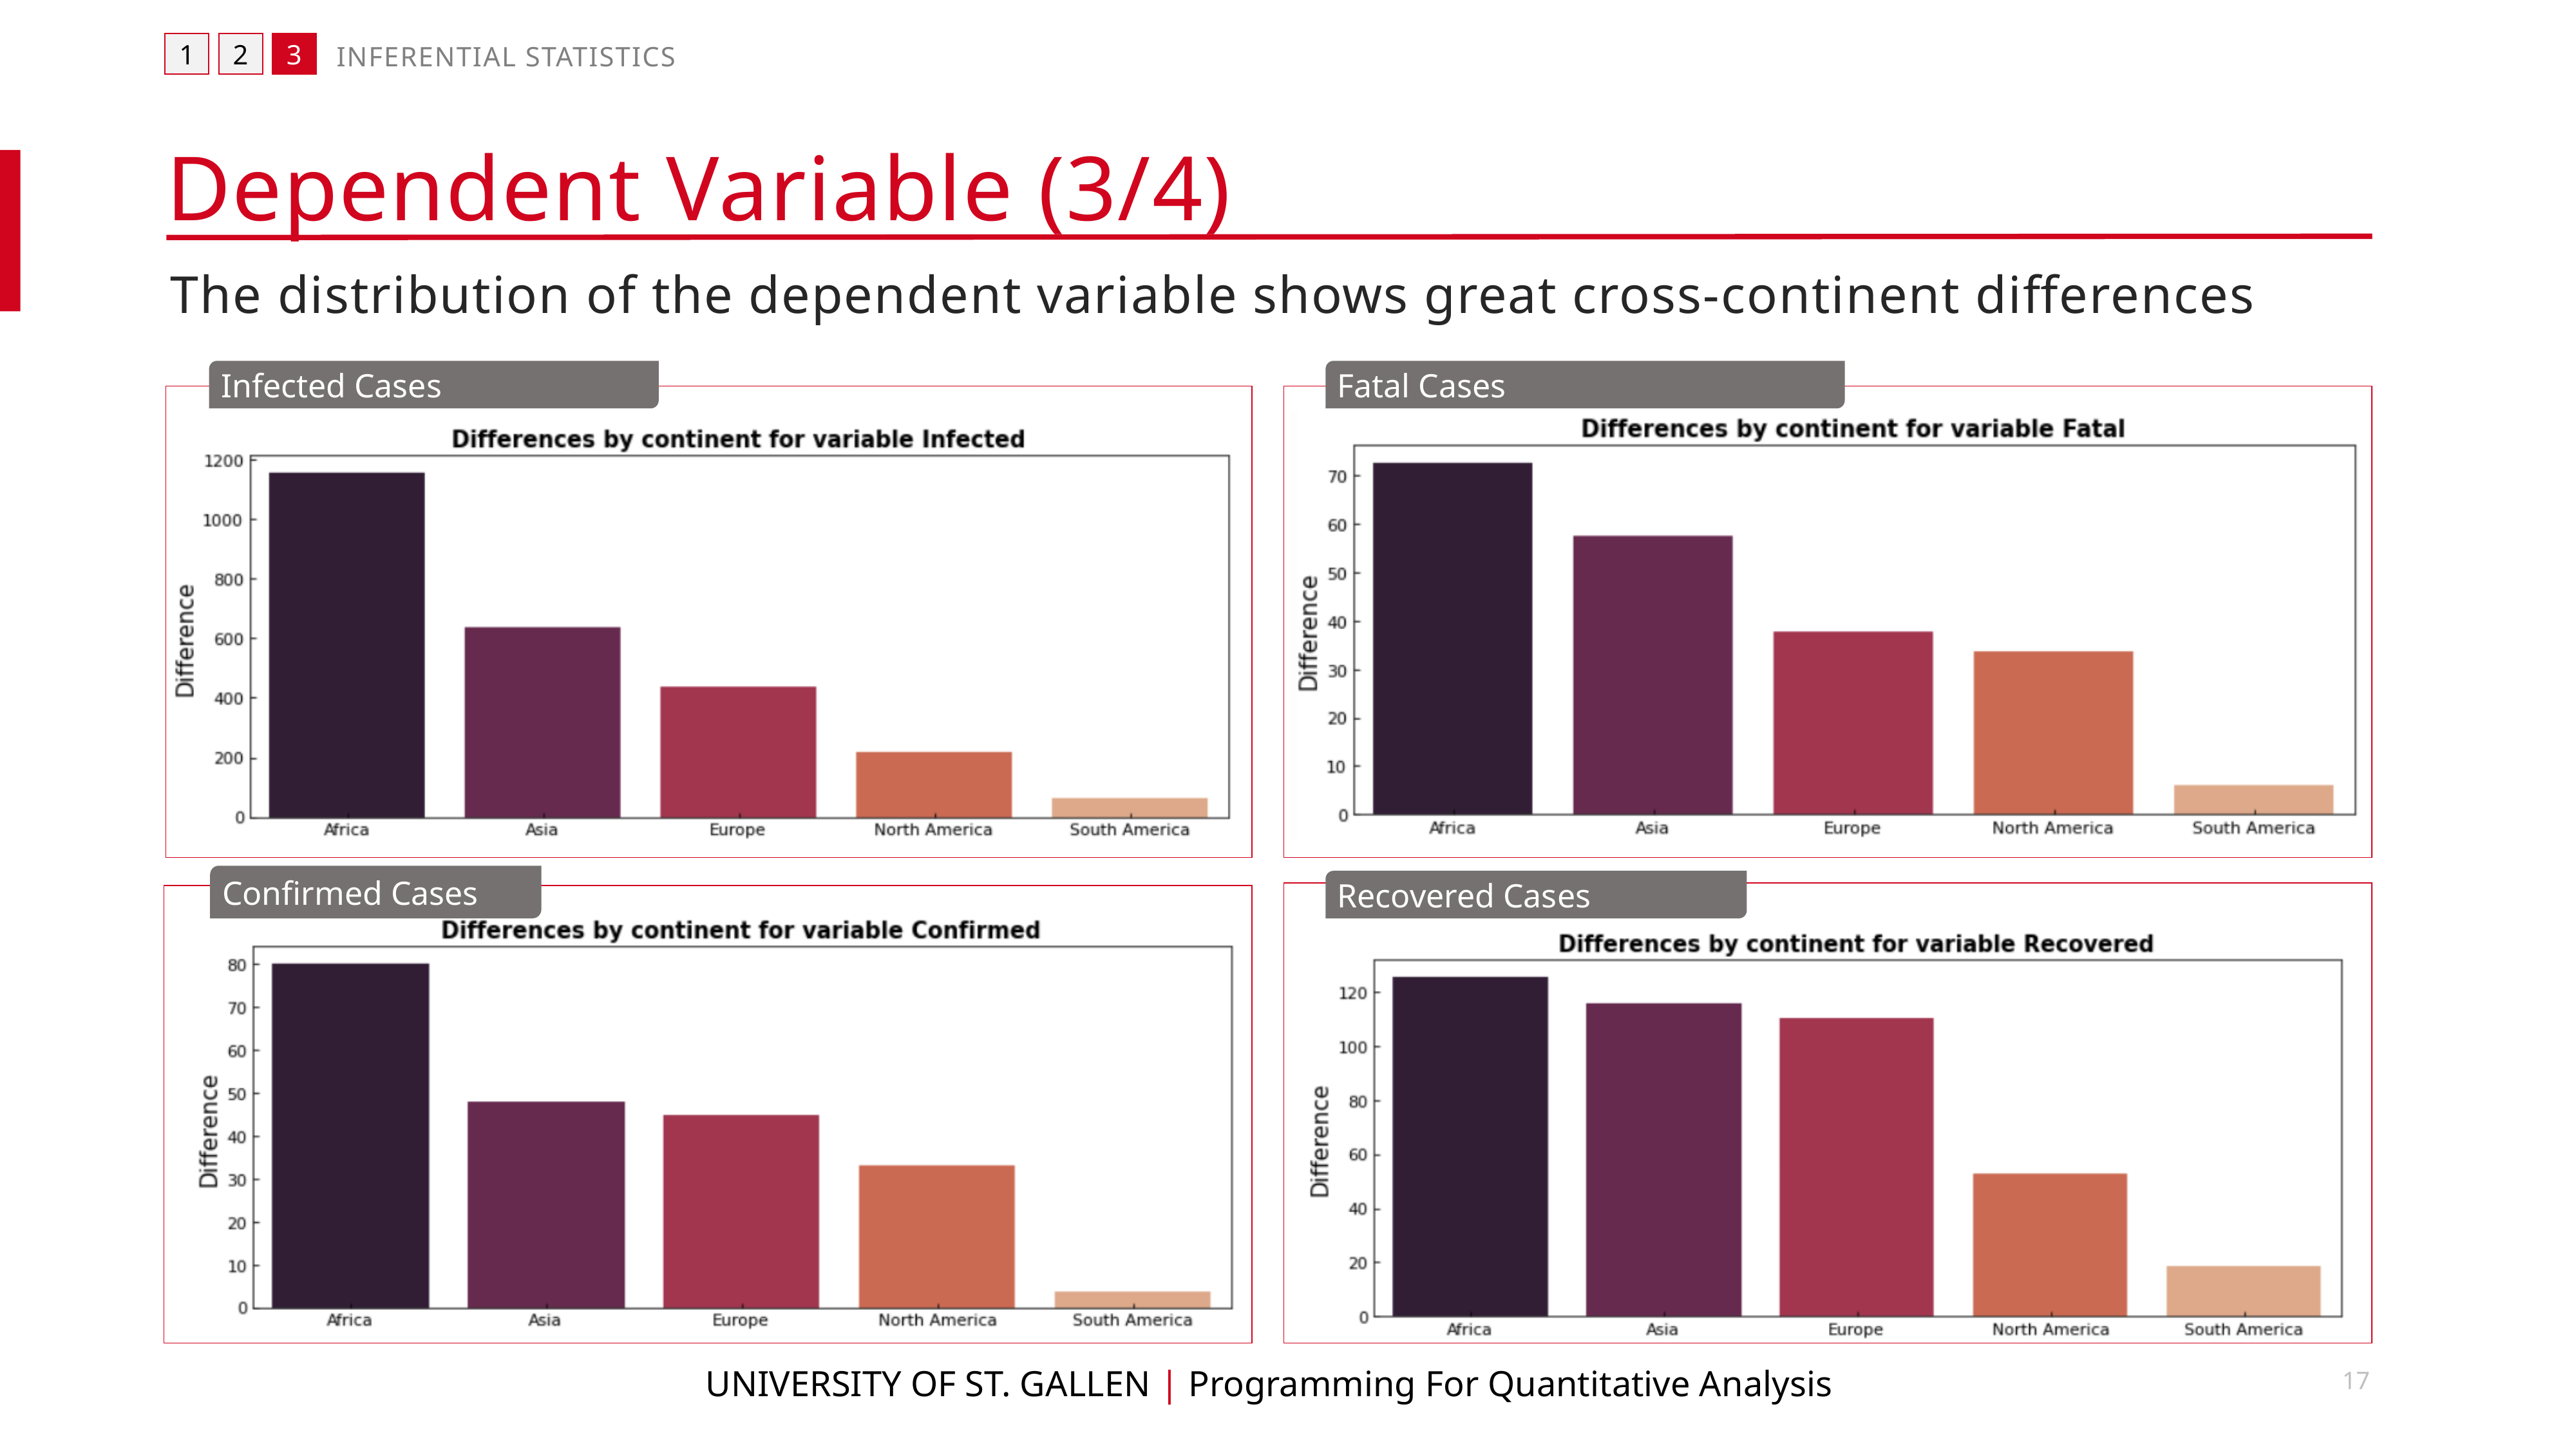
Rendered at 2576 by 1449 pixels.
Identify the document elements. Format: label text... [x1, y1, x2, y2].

text_box [1283, 385, 2372, 858]
text_box [163, 885, 1253, 1343]
text_box 2 [218, 33, 263, 75]
text_box 1 [164, 33, 209, 75]
text_box Dependent Variable (3/4) [156, 127, 2190, 243]
text_box 3 [272, 33, 317, 75]
text_box [166, 385, 1253, 858]
picture [187, 911, 1249, 1332]
text_box The distribution of the dependent variable shows great cross-continent differences [161, 257, 2367, 328]
text_box Inferential Statistics [327, 35, 744, 77]
text_box [1283, 882, 2372, 1343]
text_box Confirmed Cases [209, 864, 542, 911]
picture [172, 415, 1236, 848]
slide_number 17 [2372, 1343, 2380, 1421]
picture [1290, 412, 2366, 840]
text_box Fatal Cases [1325, 359, 1846, 410]
text_box [0, 149, 21, 312]
text_box UNIVERSITY OF ST. GALLEN | Programming For Quantitative Analysis [166, 1321, 2372, 1449]
picture [1304, 927, 2351, 1342]
text_box Infected Cases [208, 359, 659, 410]
text_box Recovered Cases [1325, 869, 1748, 920]
